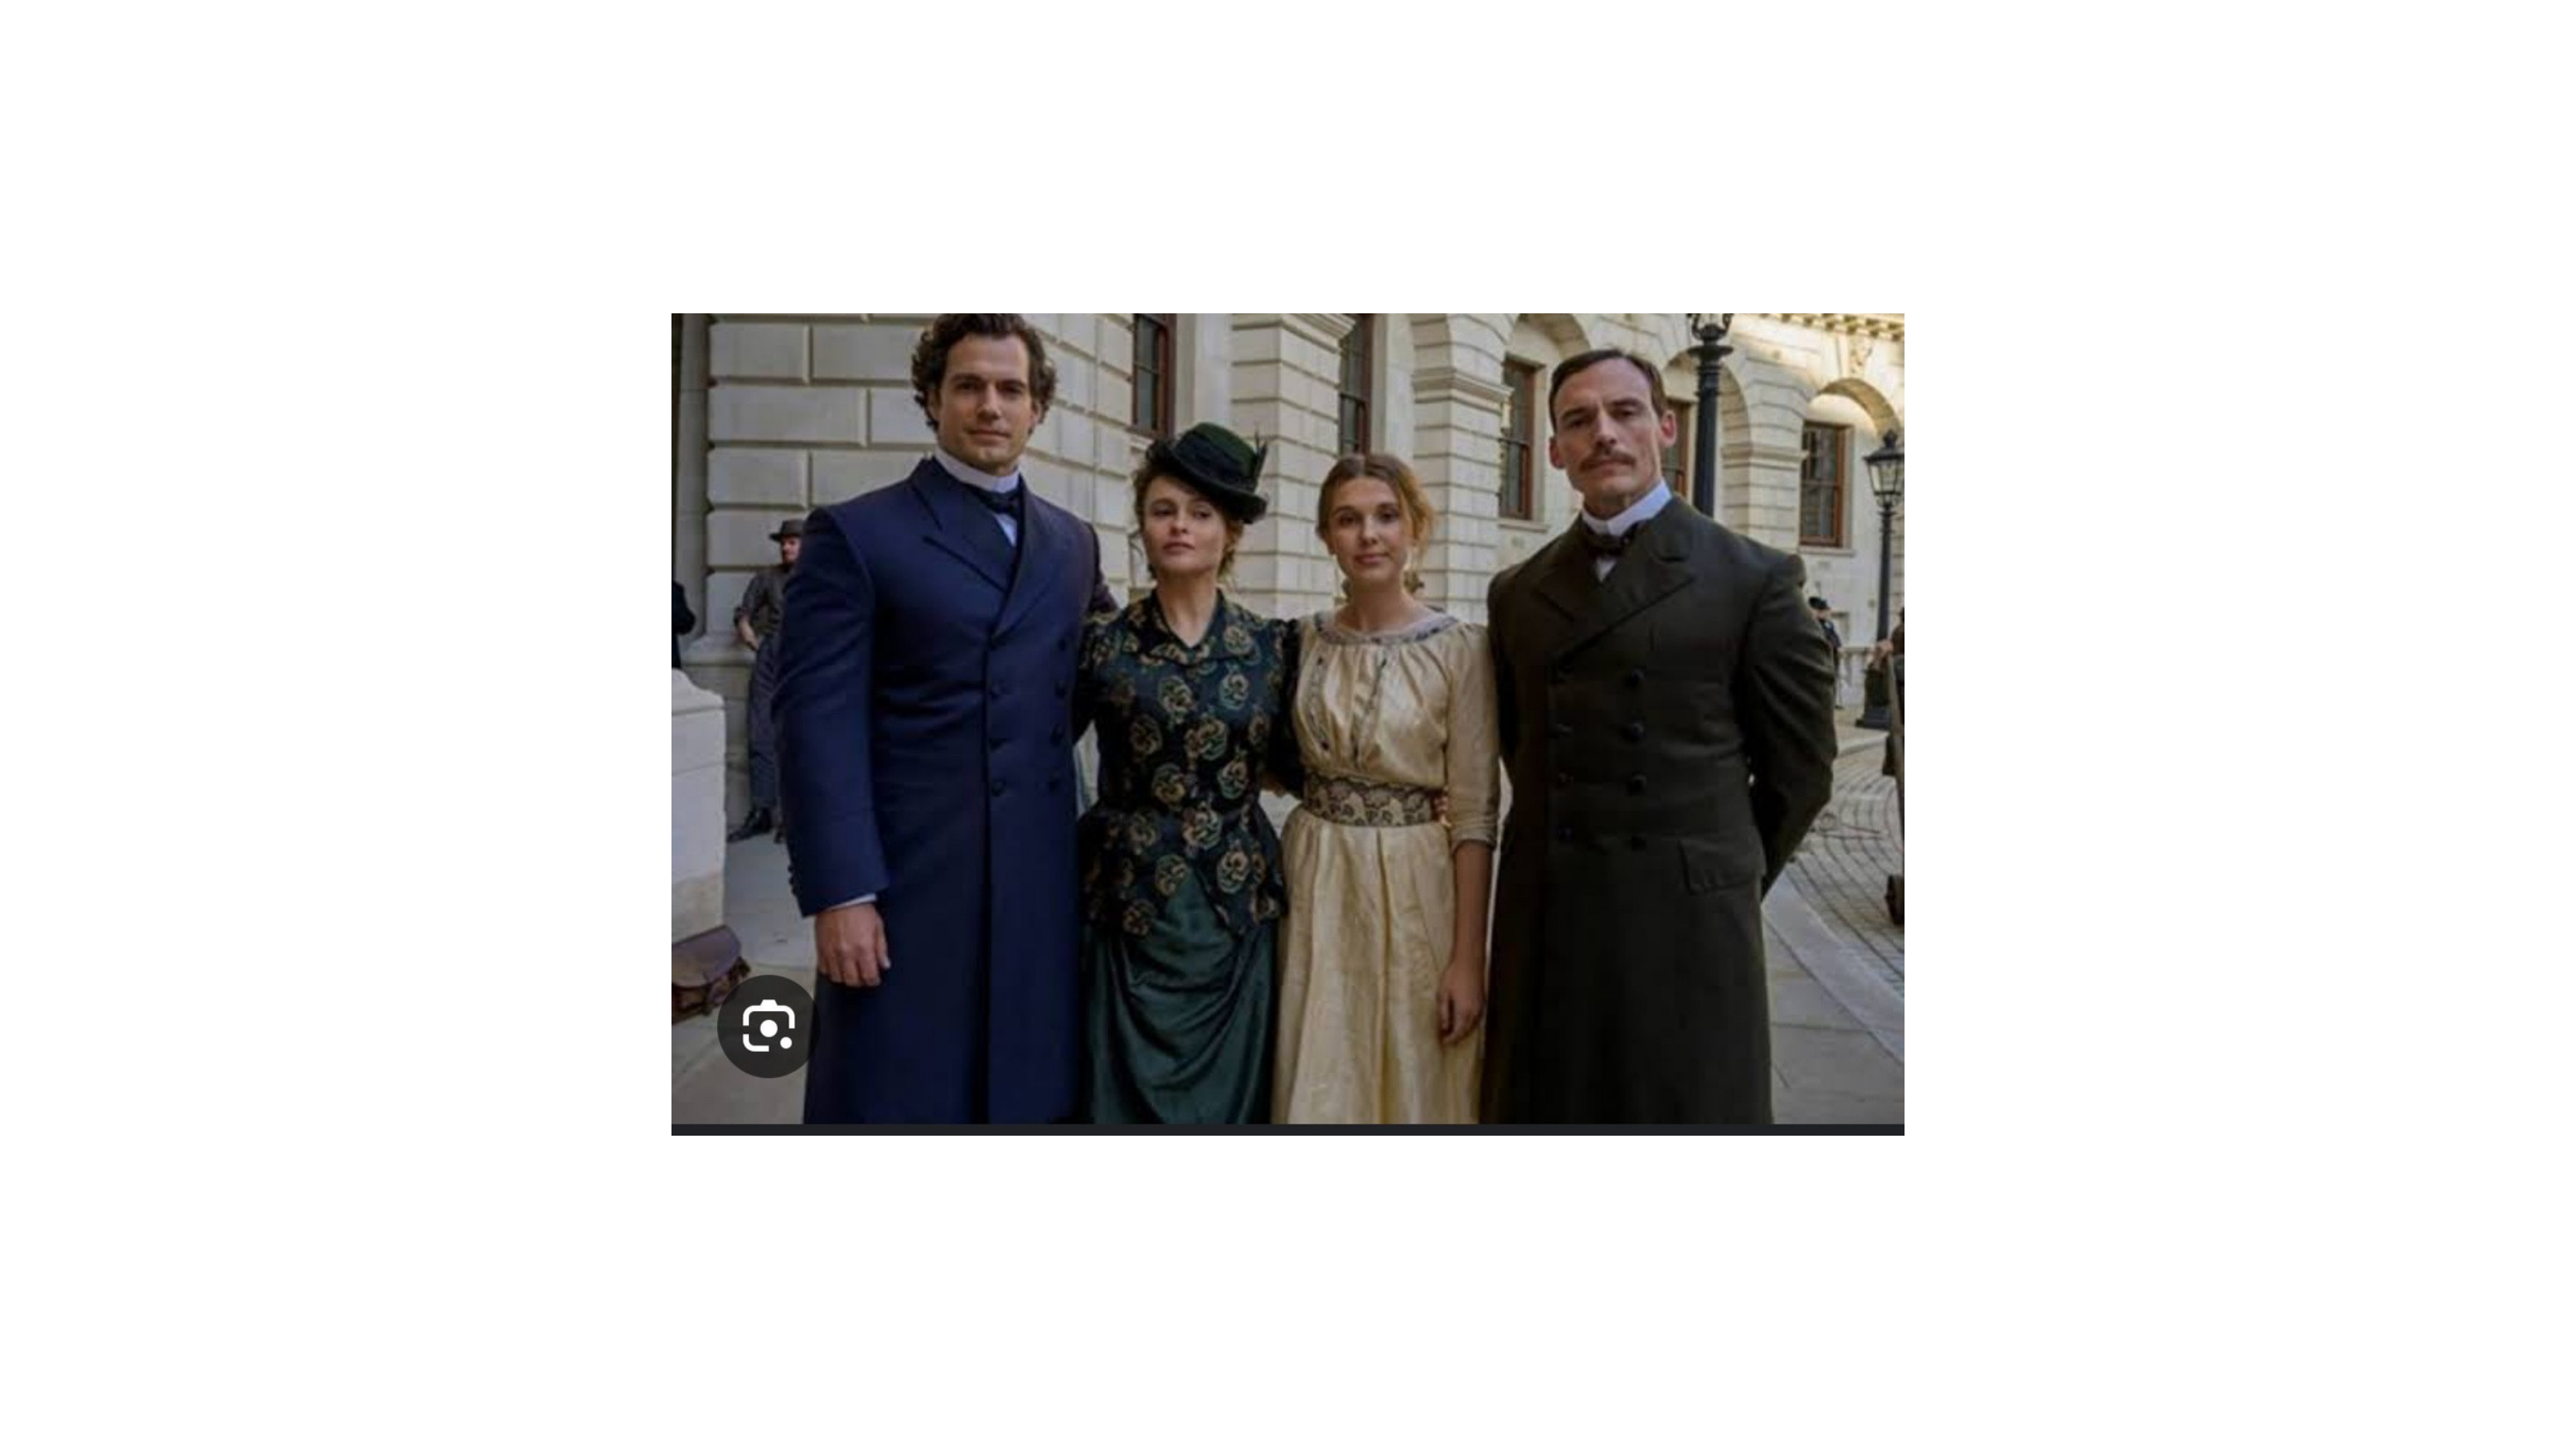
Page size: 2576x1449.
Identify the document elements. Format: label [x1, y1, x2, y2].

picture [671, 313, 1905, 1136]
